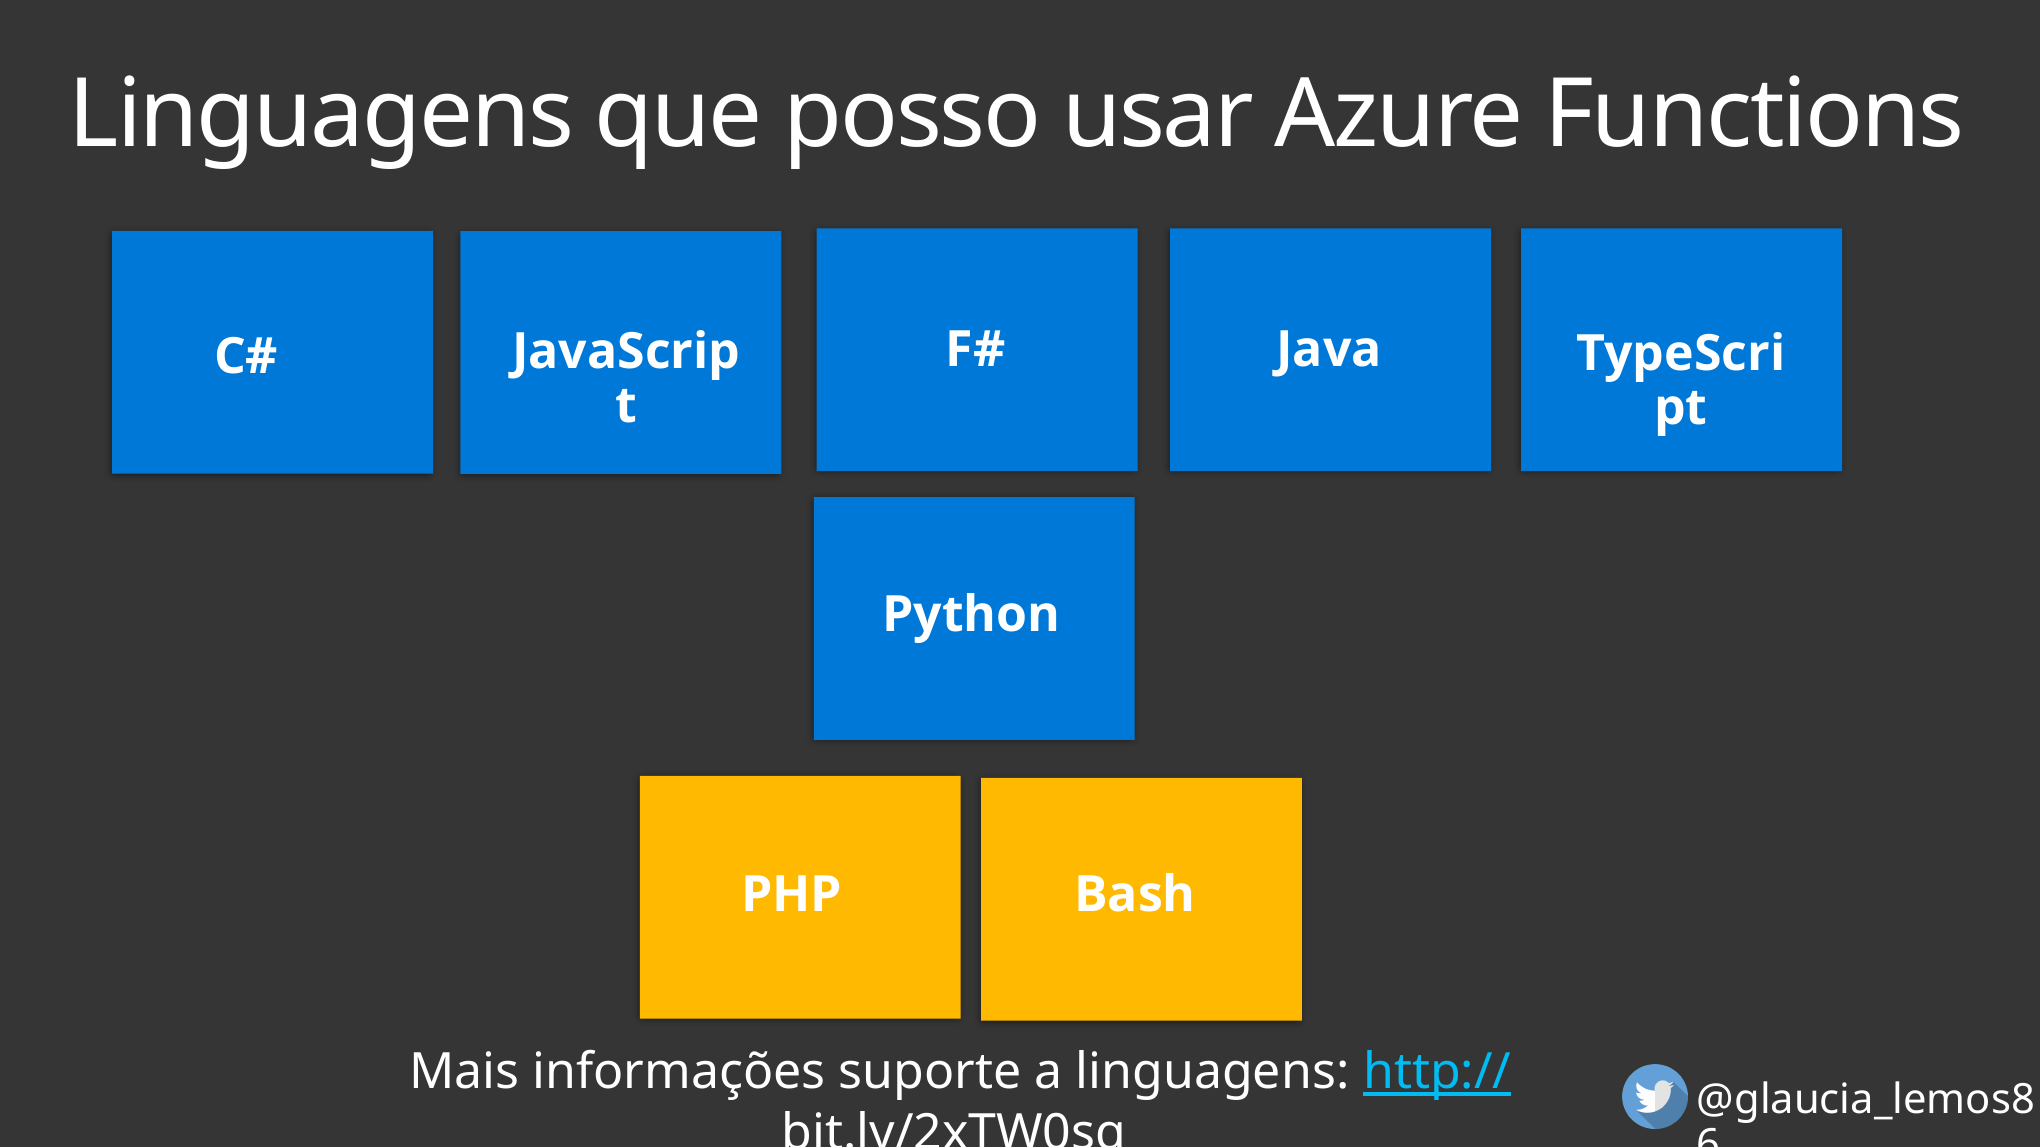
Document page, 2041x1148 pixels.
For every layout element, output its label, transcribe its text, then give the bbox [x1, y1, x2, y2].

text_box [112, 230, 434, 474]
text_box TypeScript [1532, 303, 1830, 460]
text_box PHP [643, 844, 941, 947]
text_box Mais informações suporte a linguagens: http://bit.ly/2xTW0sq [283, 1015, 1637, 1148]
picture [1619, 1060, 1691, 1132]
title Linguagens que posso usar Azure Functions [45, 48, 1996, 199]
text_box Java [1180, 299, 1478, 402]
text_box C# [177, 306, 315, 409]
text_box [1521, 228, 1843, 472]
text_box JavaScript [477, 301, 776, 458]
text_box [816, 228, 1138, 472]
text_box Bash [986, 844, 1284, 947]
text_box @glaucia_lemos86 [1666, 1053, 2041, 1148]
text_box [981, 777, 1302, 1015]
text_box [460, 231, 782, 474]
text_box [813, 497, 1135, 740]
text_box Python [822, 563, 1120, 666]
text_box F# [907, 299, 1044, 402]
text_box [1170, 228, 1492, 472]
text_box [639, 775, 961, 1015]
